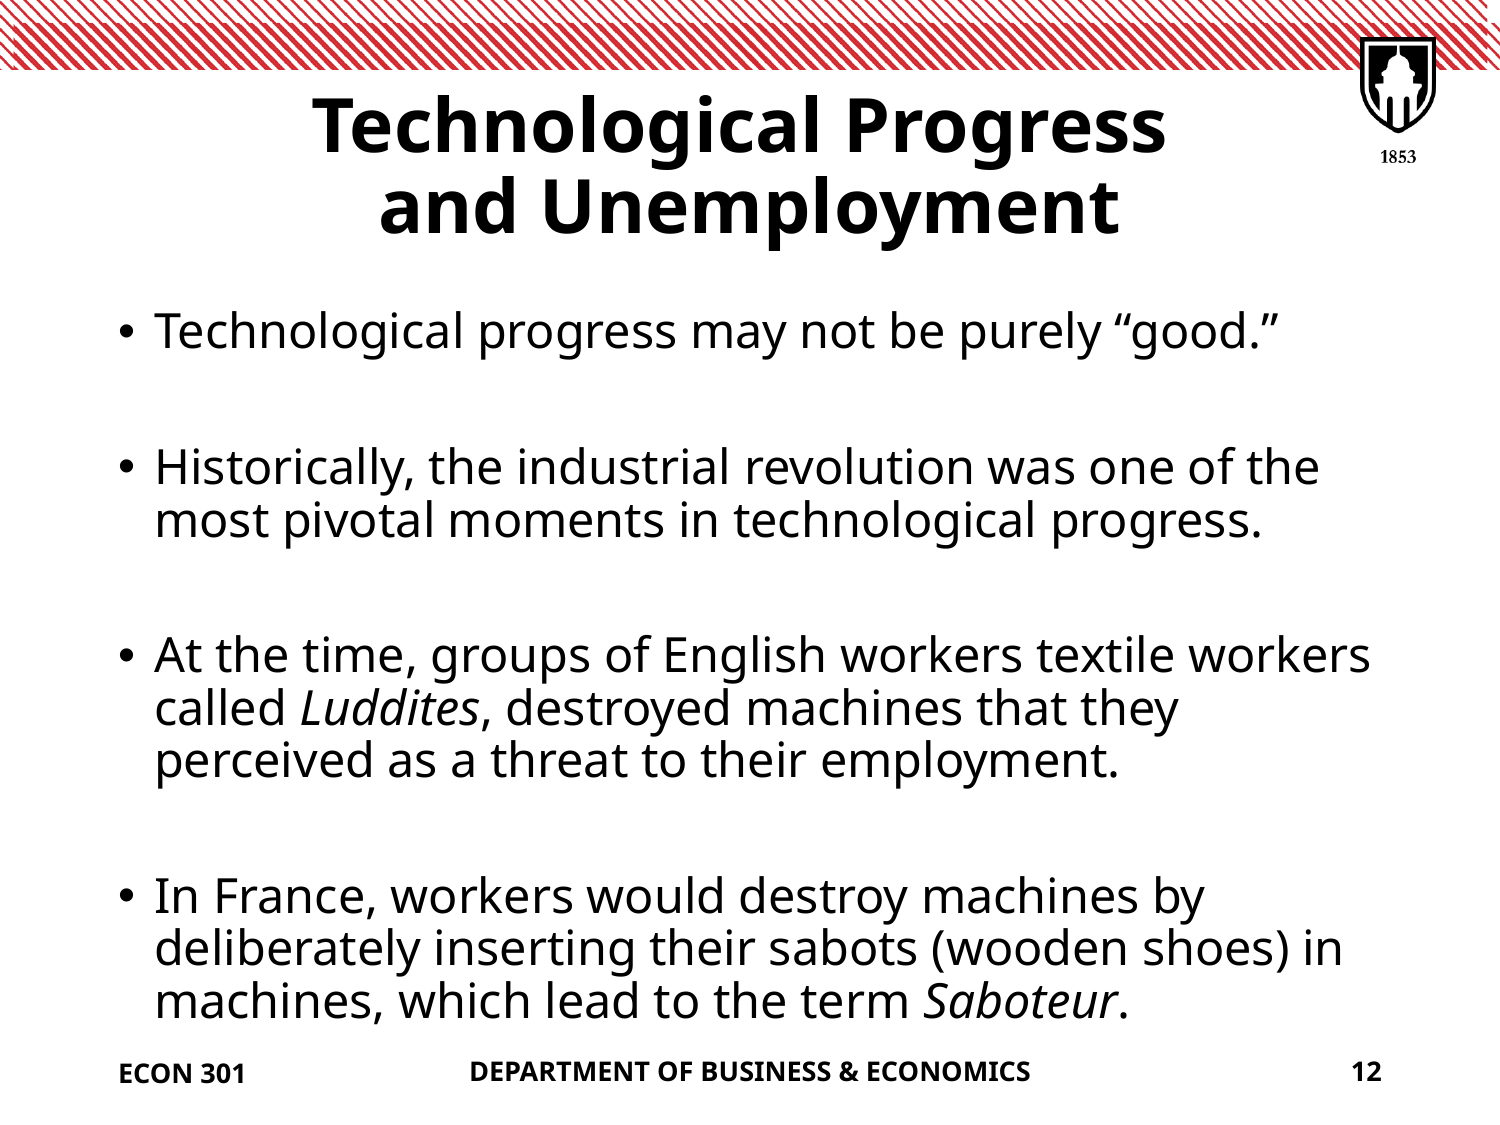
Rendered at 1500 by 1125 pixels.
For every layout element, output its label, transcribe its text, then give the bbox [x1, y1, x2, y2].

title Technological Progress and Unemployment [103, 59, 1397, 278]
slide_number 12 [1059, 1043, 1397, 1103]
picture [0, 0, 1500, 163]
footer DEPARTMENT OF BUSINESS & ECONOMICS [277, 1043, 1059, 1103]
list Technological progress may not be purely “good.” Historically, the industrial revolution was one of the most pivotal moments in technological progress. At the time, groups of English workers textile workers called Luddites, destroyed machines that they perceived as a threat to their employment. In France, workers would destroy machines by deliberately inserting their sabots (wooden shoes) in machines, which lead to the term Saboteur. [103, 299, 1397, 1043]
slide_number ECON 301 [103, 1043, 277, 1103]
